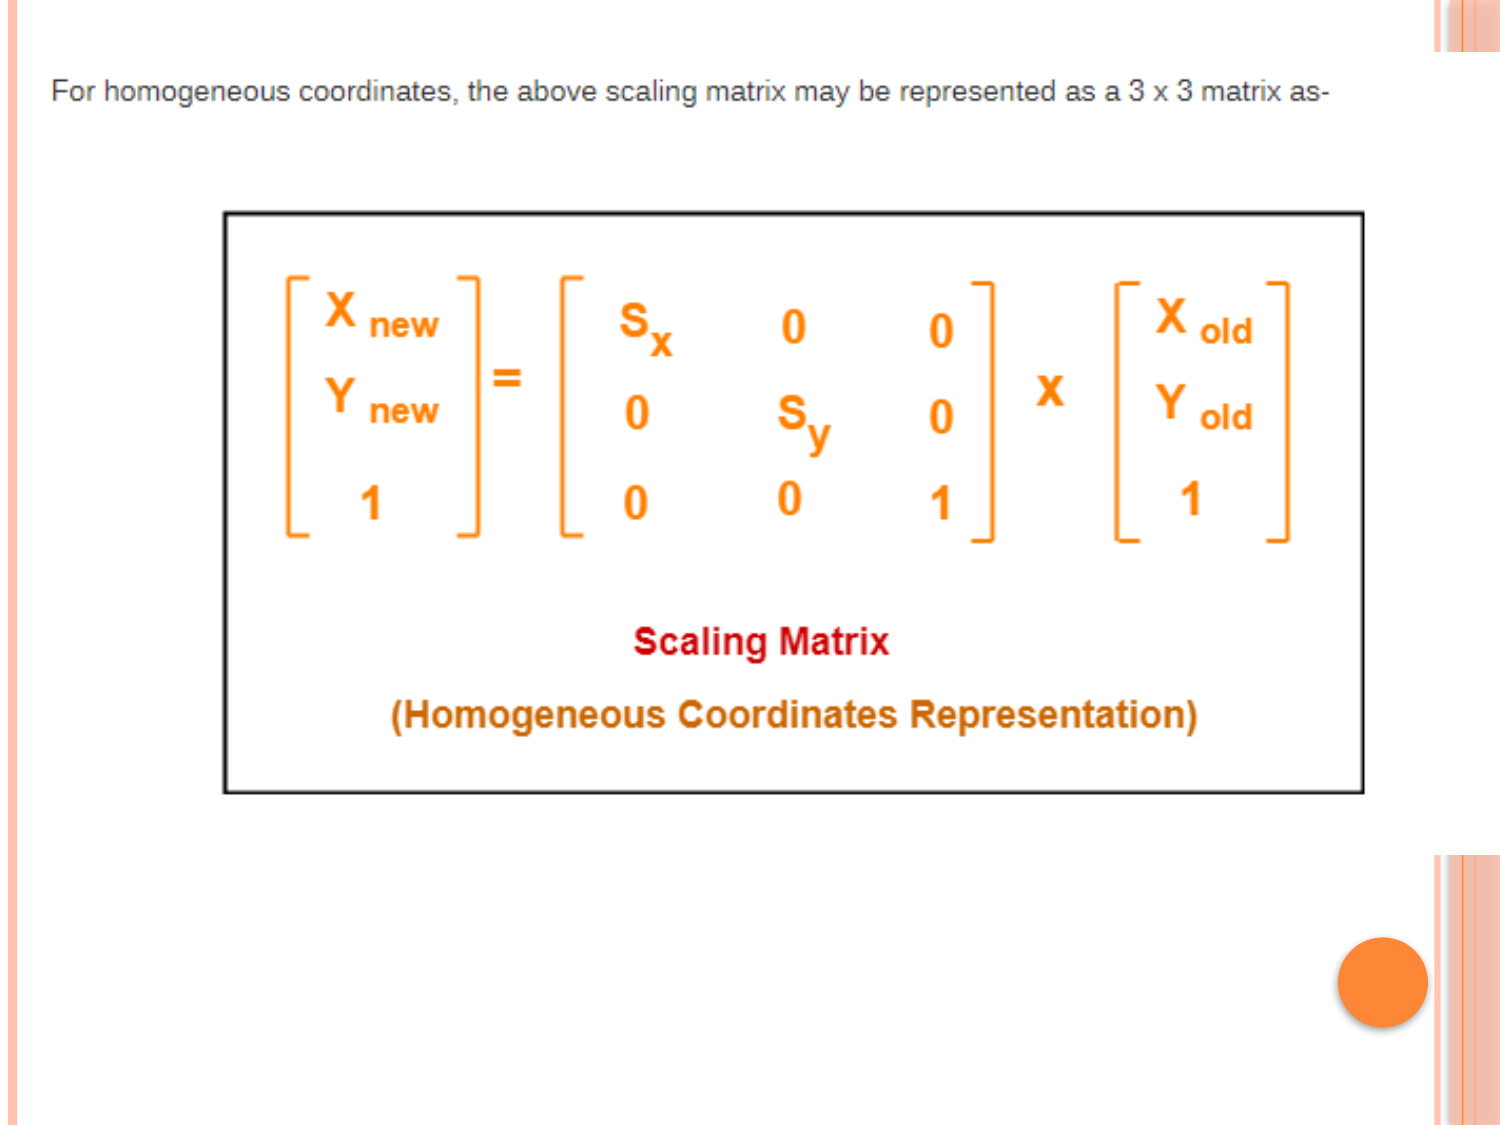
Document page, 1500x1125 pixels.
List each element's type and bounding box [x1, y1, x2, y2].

picture [36, 51, 1500, 856]
